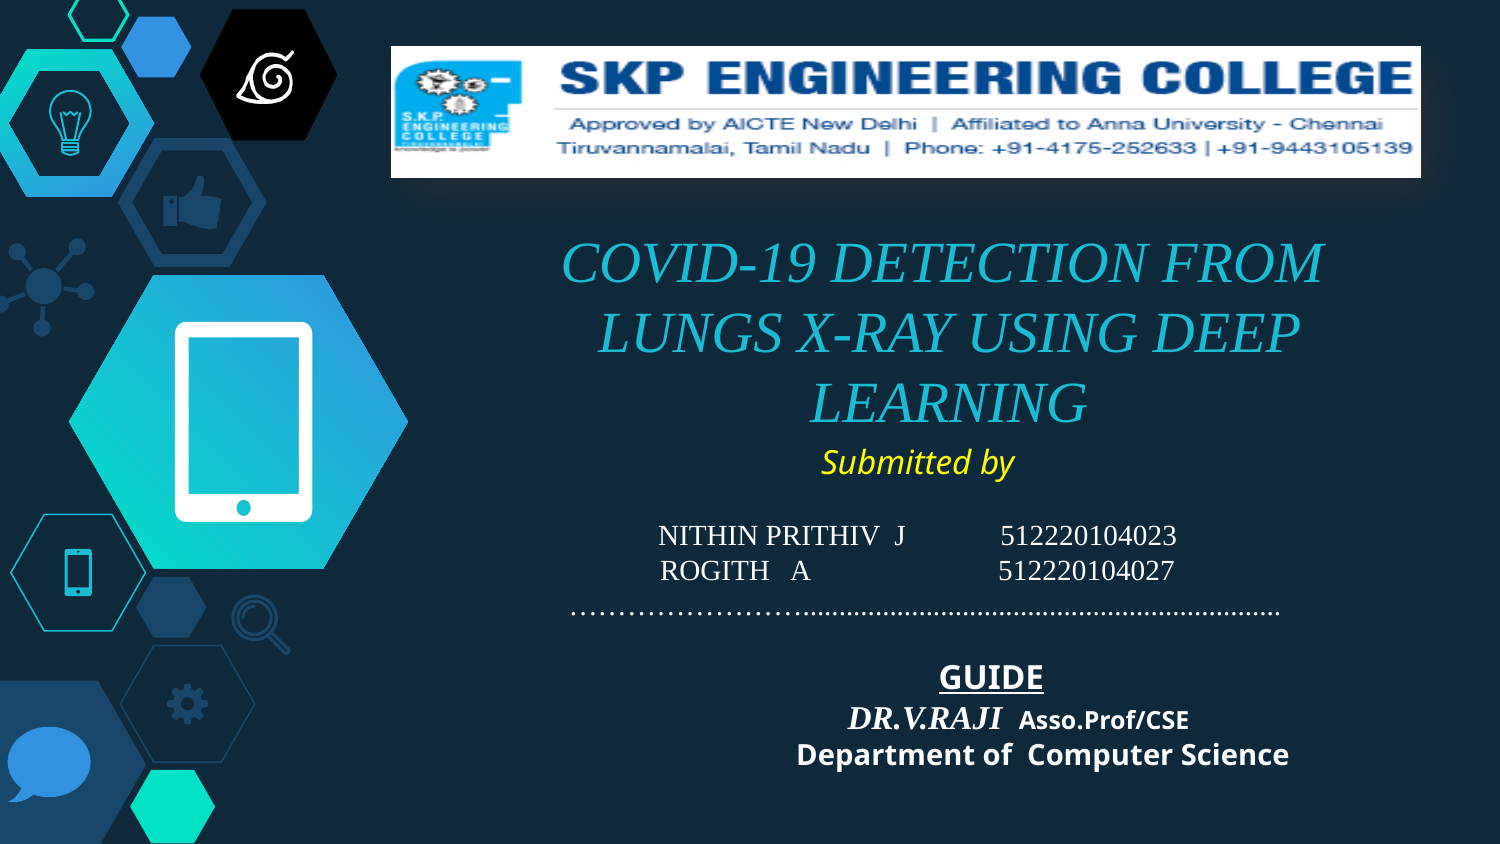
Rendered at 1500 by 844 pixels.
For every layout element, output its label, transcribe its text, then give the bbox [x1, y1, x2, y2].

title COVID-19 DETECTION FROM LUNGS X-RAY USING DEEP LEARNING [512, 259, 1386, 450]
subtitle Submitted by NITHIN PRITHIV J 512220104023 ROGITH A 512220104027 …………………….................................................................. GUIDE DR.V.RAJI Asso.Prof/CSE Department of Computer Science [450, 426, 1362, 827]
text_box [174, 321, 313, 522]
picture [391, 46, 1421, 179]
picture [199, 9, 338, 141]
